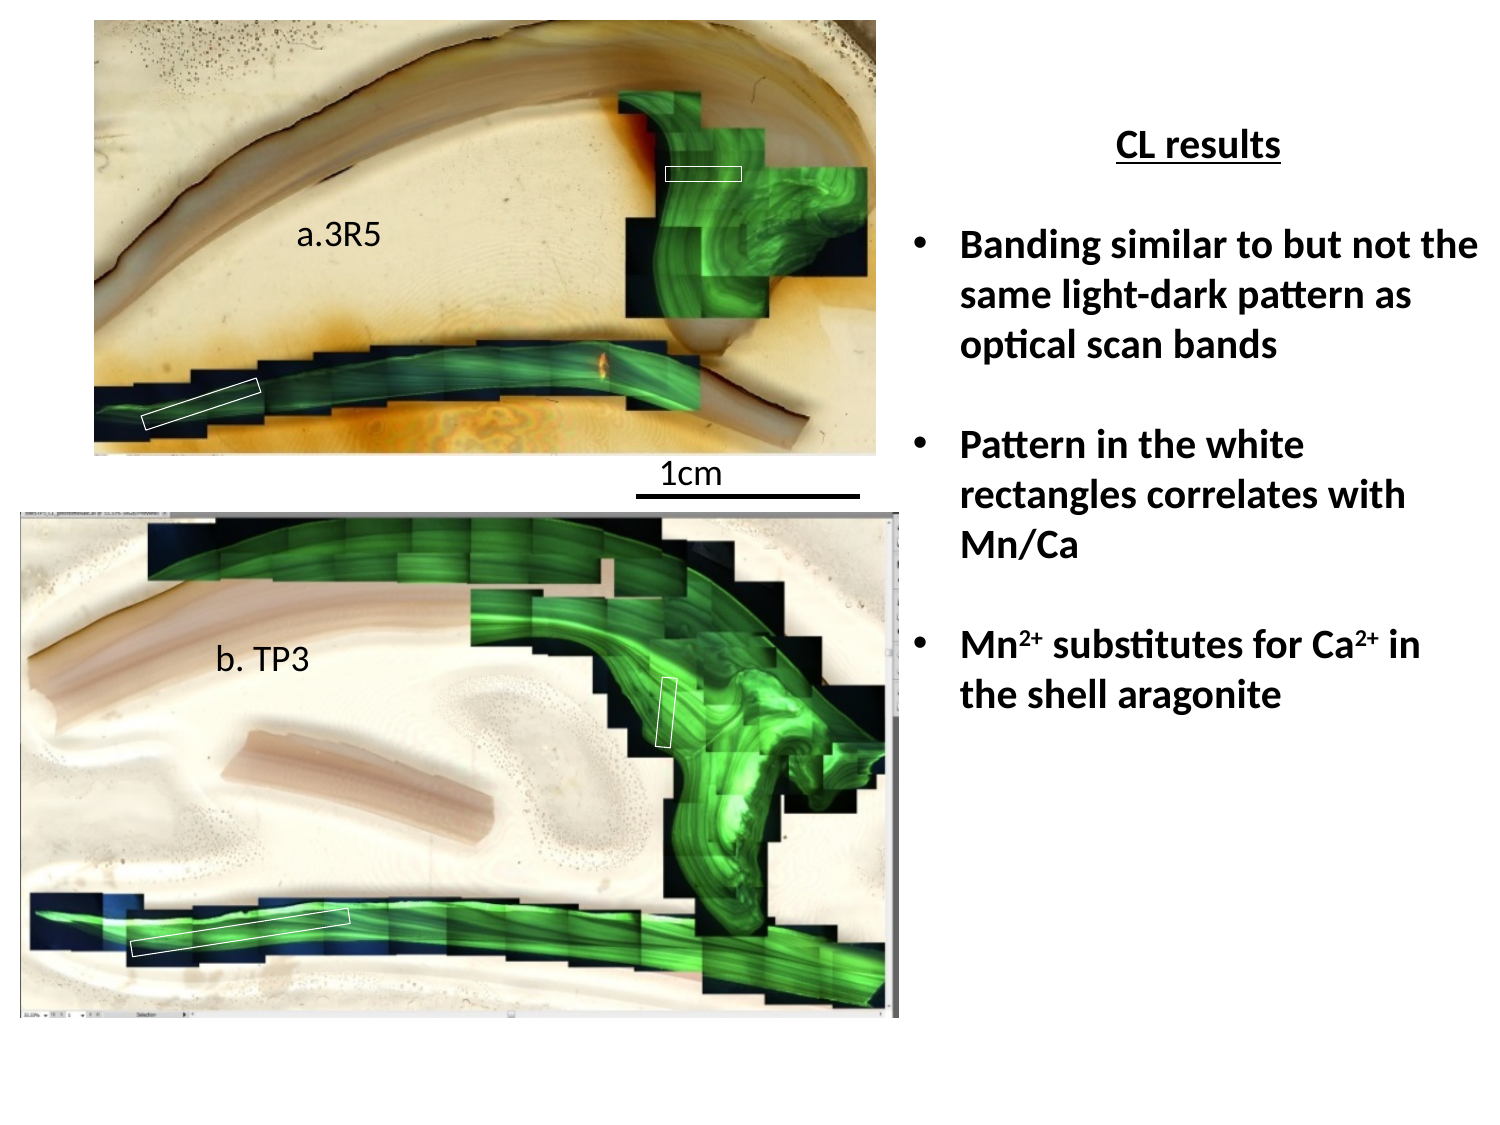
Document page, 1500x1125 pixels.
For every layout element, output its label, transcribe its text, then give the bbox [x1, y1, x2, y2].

text_box CL results Banding similar to but not the same light-dark pattern as optical scan bands Pattern in the white rectangles correlates with Mn/Ca Mn2+ substitutes for Ca2+ in the shell aragonite [898, 109, 1500, 825]
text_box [93, 19, 876, 456]
text_box 1cm [643, 464, 860, 495]
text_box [20, 512, 899, 1018]
